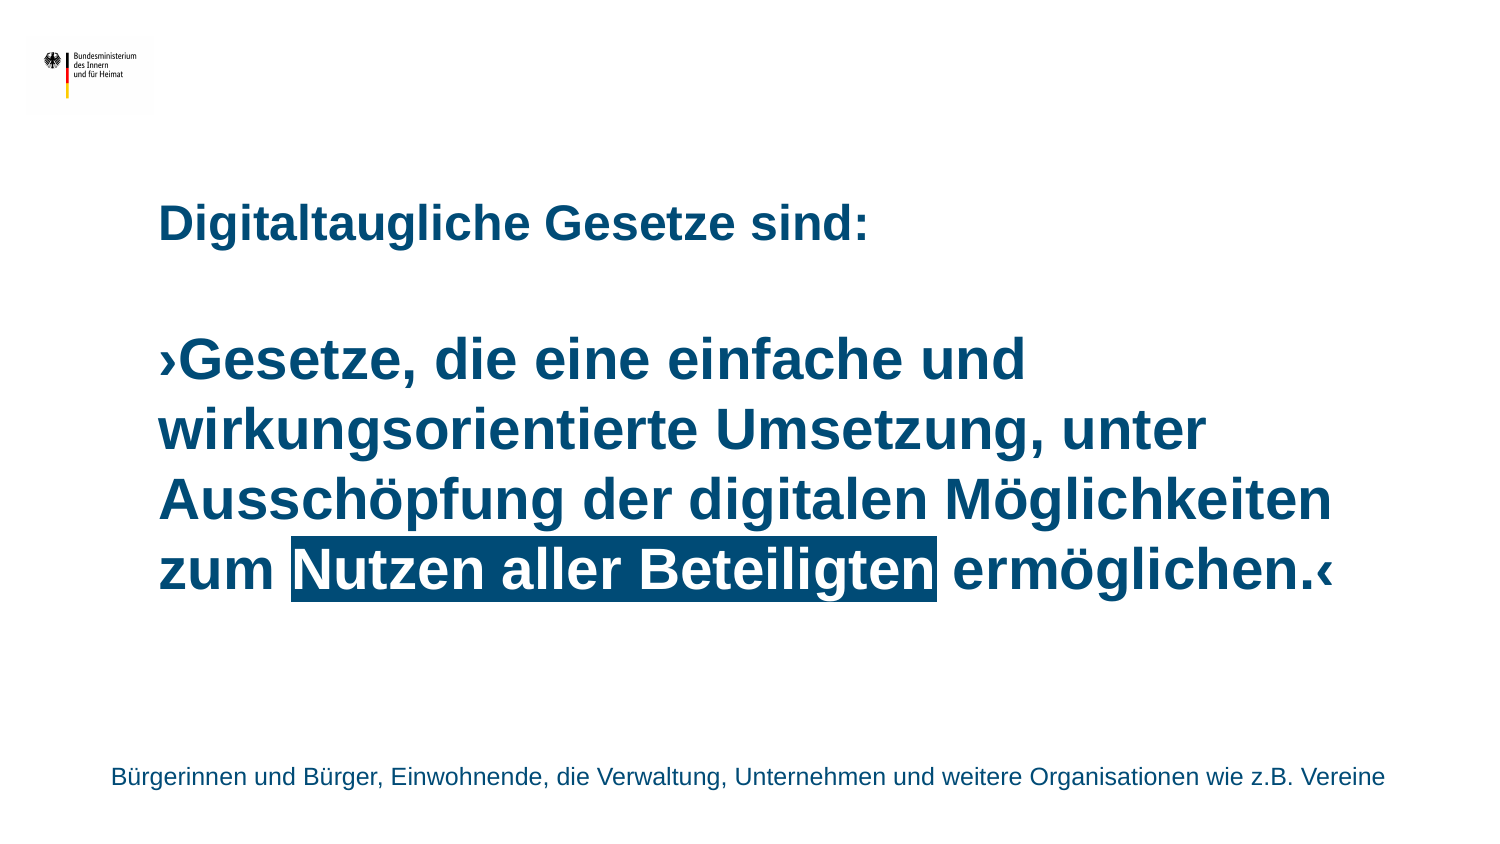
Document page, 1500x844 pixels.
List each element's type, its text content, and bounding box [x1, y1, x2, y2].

text_box Bürgerinnen und Bürger, Einwohnende, die Verwaltung, Unternehmen und weitere Organisationen wie z.B. Vereine [41, 745, 1459, 806]
text_box Digitaltaugliche Gesetze sind: ›Gesetze, die eine einfache und wirkungsorientierte Umsetzung, unter Ausschöpfung der digitalen Möglichkeiten zum Nutzen aller Beteiligten ermöglichen.‹ [147, 185, 1431, 612]
picture [26, 36, 154, 115]
